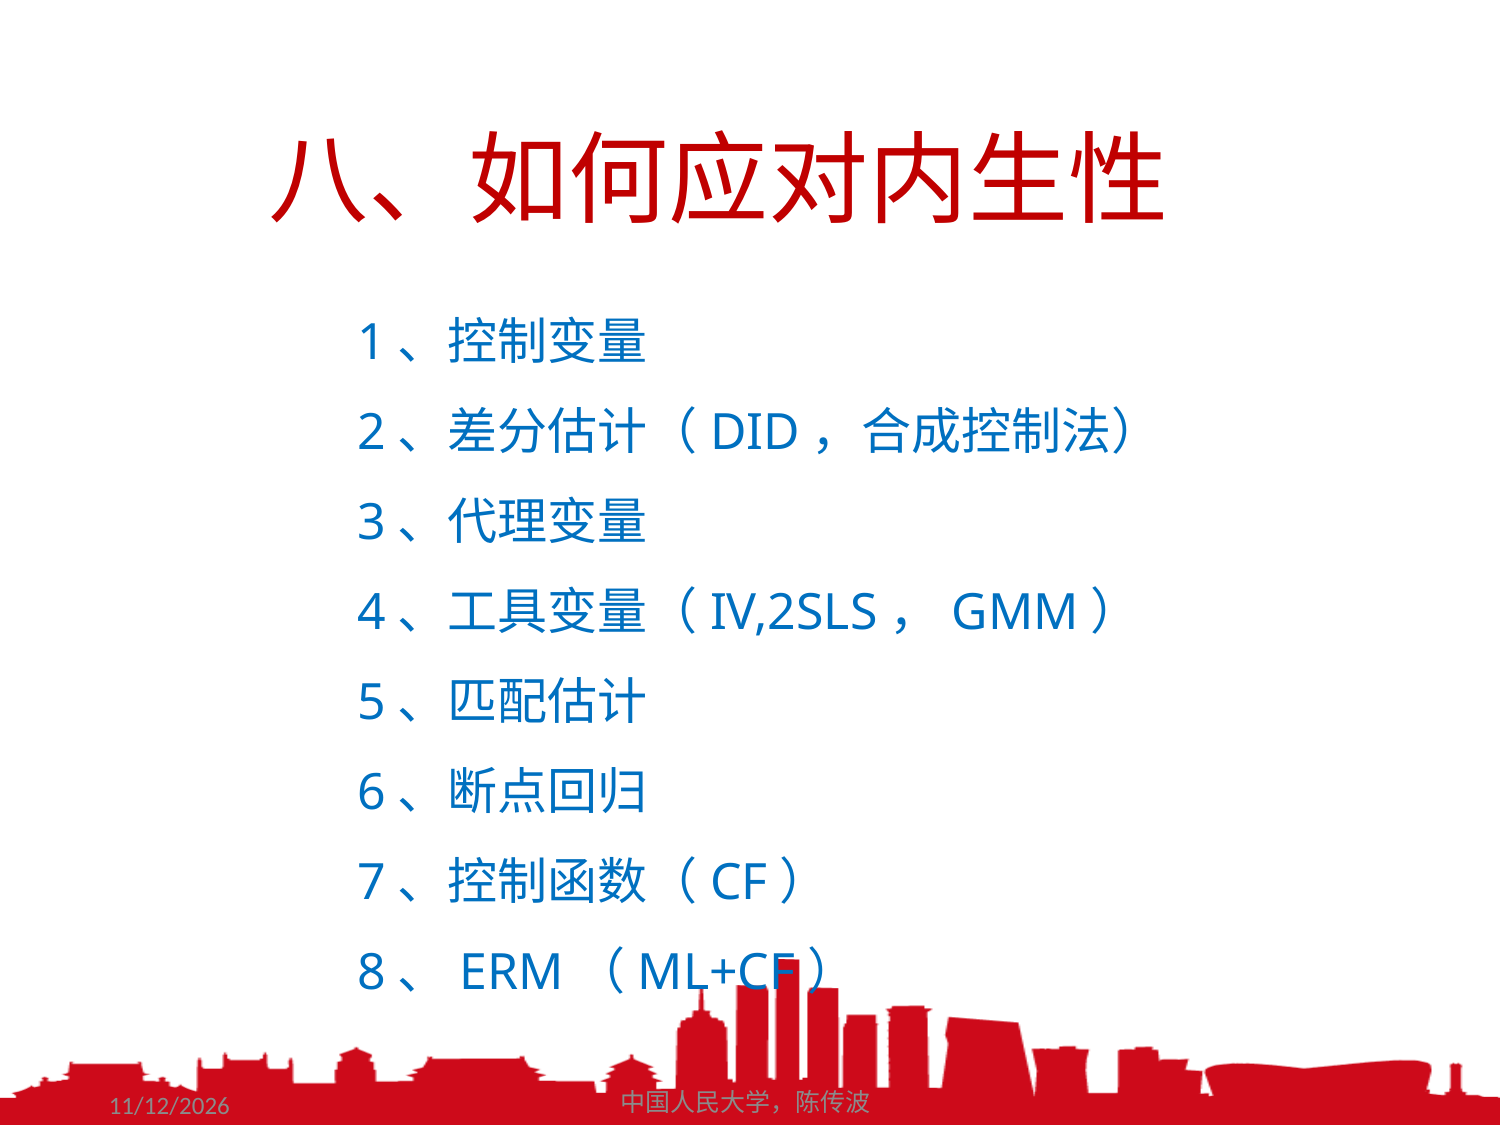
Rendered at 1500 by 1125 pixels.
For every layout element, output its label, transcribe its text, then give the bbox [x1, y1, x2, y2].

text_box 八、如何应对内生性 [17, 48, 1420, 243]
picture [0, 959, 1500, 1125]
text_box 1、控制变量 2、差分估计（DID，合成控制法） 3、代理变量 4、工具变量（IV,2SLS，GMM） 5、匹配估计 6、断点回归 7、控制函数（CF） 8、ERM（ML+CF） [342, 272, 1229, 1007]
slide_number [93, 1083, 432, 1125]
footer 中国人民大学，陈传波 [492, 1083, 999, 1120]
